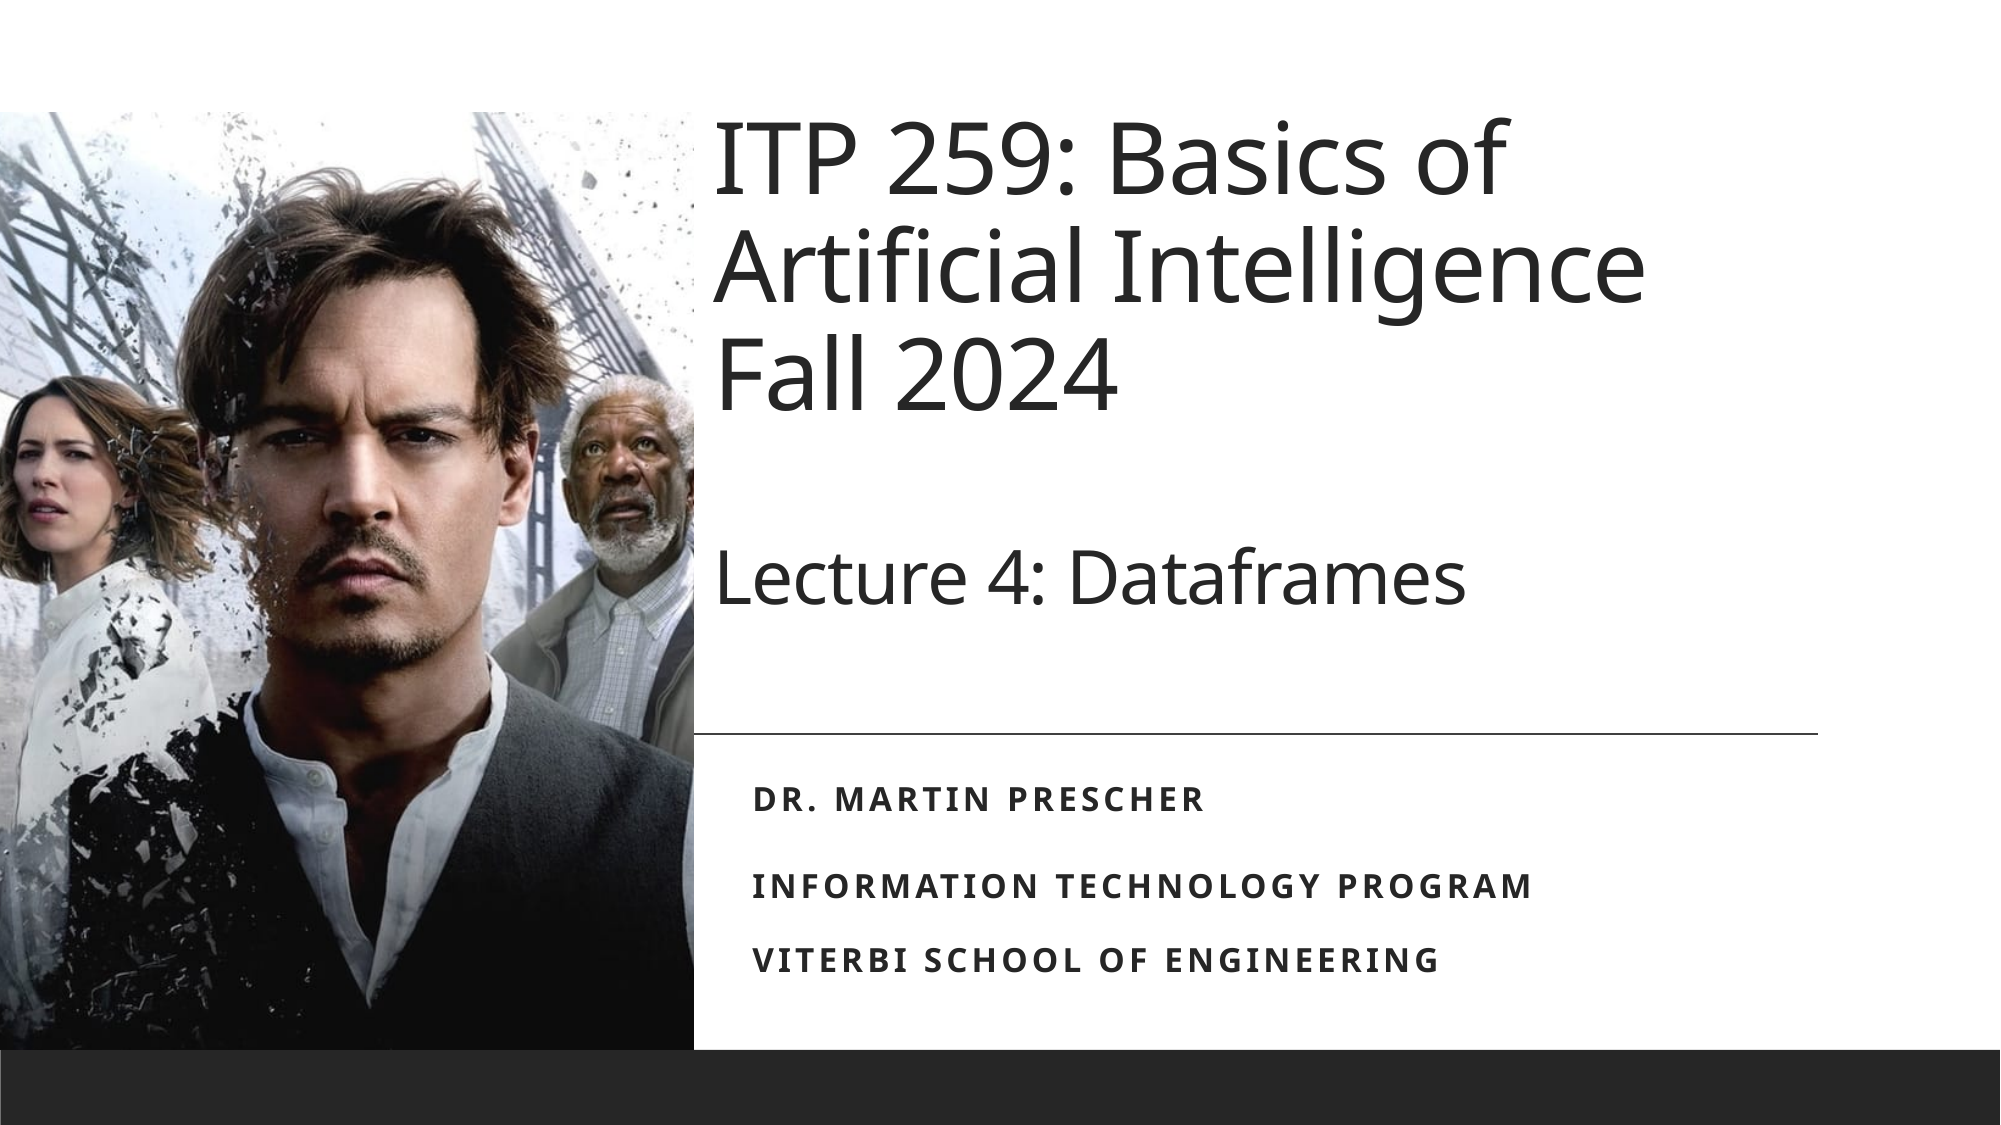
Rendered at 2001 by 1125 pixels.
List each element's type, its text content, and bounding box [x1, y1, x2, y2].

picture [0, 111, 695, 1051]
title ITP 259: Basics of Artificial Intelligence Fall 2024 Lecture 4: Dataframes [702, 215, 1912, 629]
subtitle Dr. Martin Prescher Information technology Program Viterbi school of engineering [737, 766, 1975, 1033]
